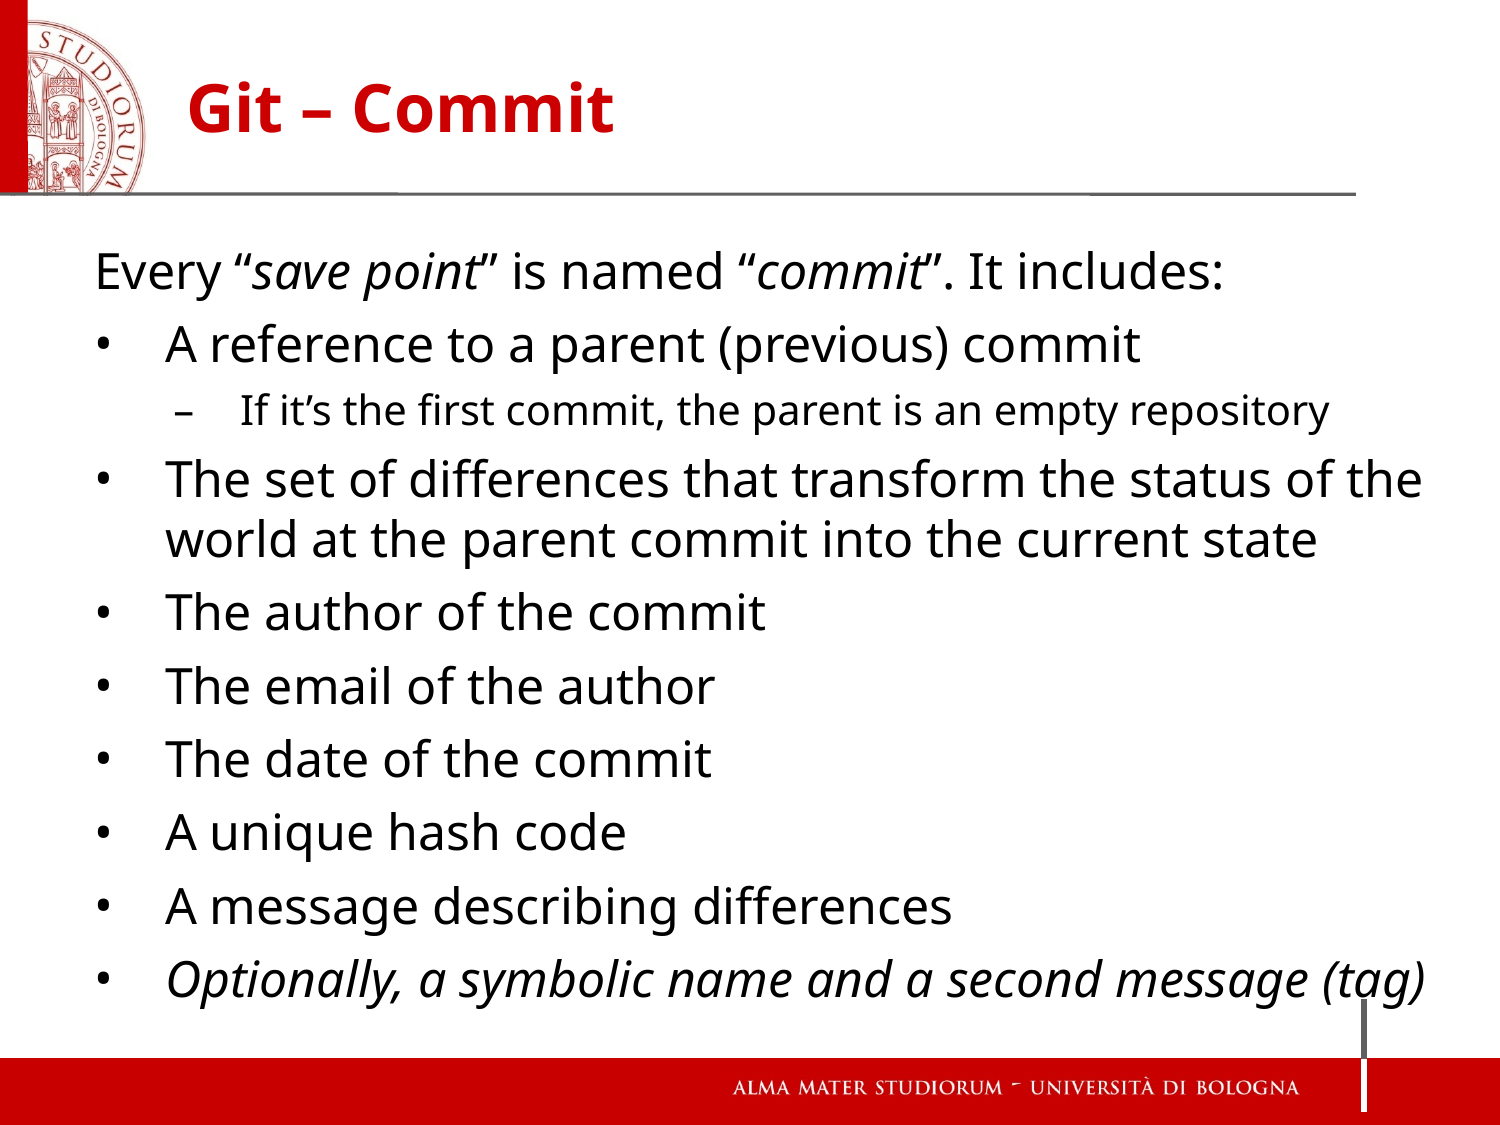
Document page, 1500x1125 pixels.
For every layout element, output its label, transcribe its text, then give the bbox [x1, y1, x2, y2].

title Git – Commit [171, 63, 1425, 149]
picture [28, 16, 151, 192]
list Every “save point” is named “commit”. It includes: A reference to a parent (previous) commit If it’s the first commit, the parent is an empty repository The set of differences that transform the status of the world at the parent commit into the current state The author of the commit The email of the author The date of the commit A unique hash code A message describing differences Optionally, a symbolic name and a second message (tag) [75, 231, 1469, 1030]
picture [0, 1058, 1500, 1125]
